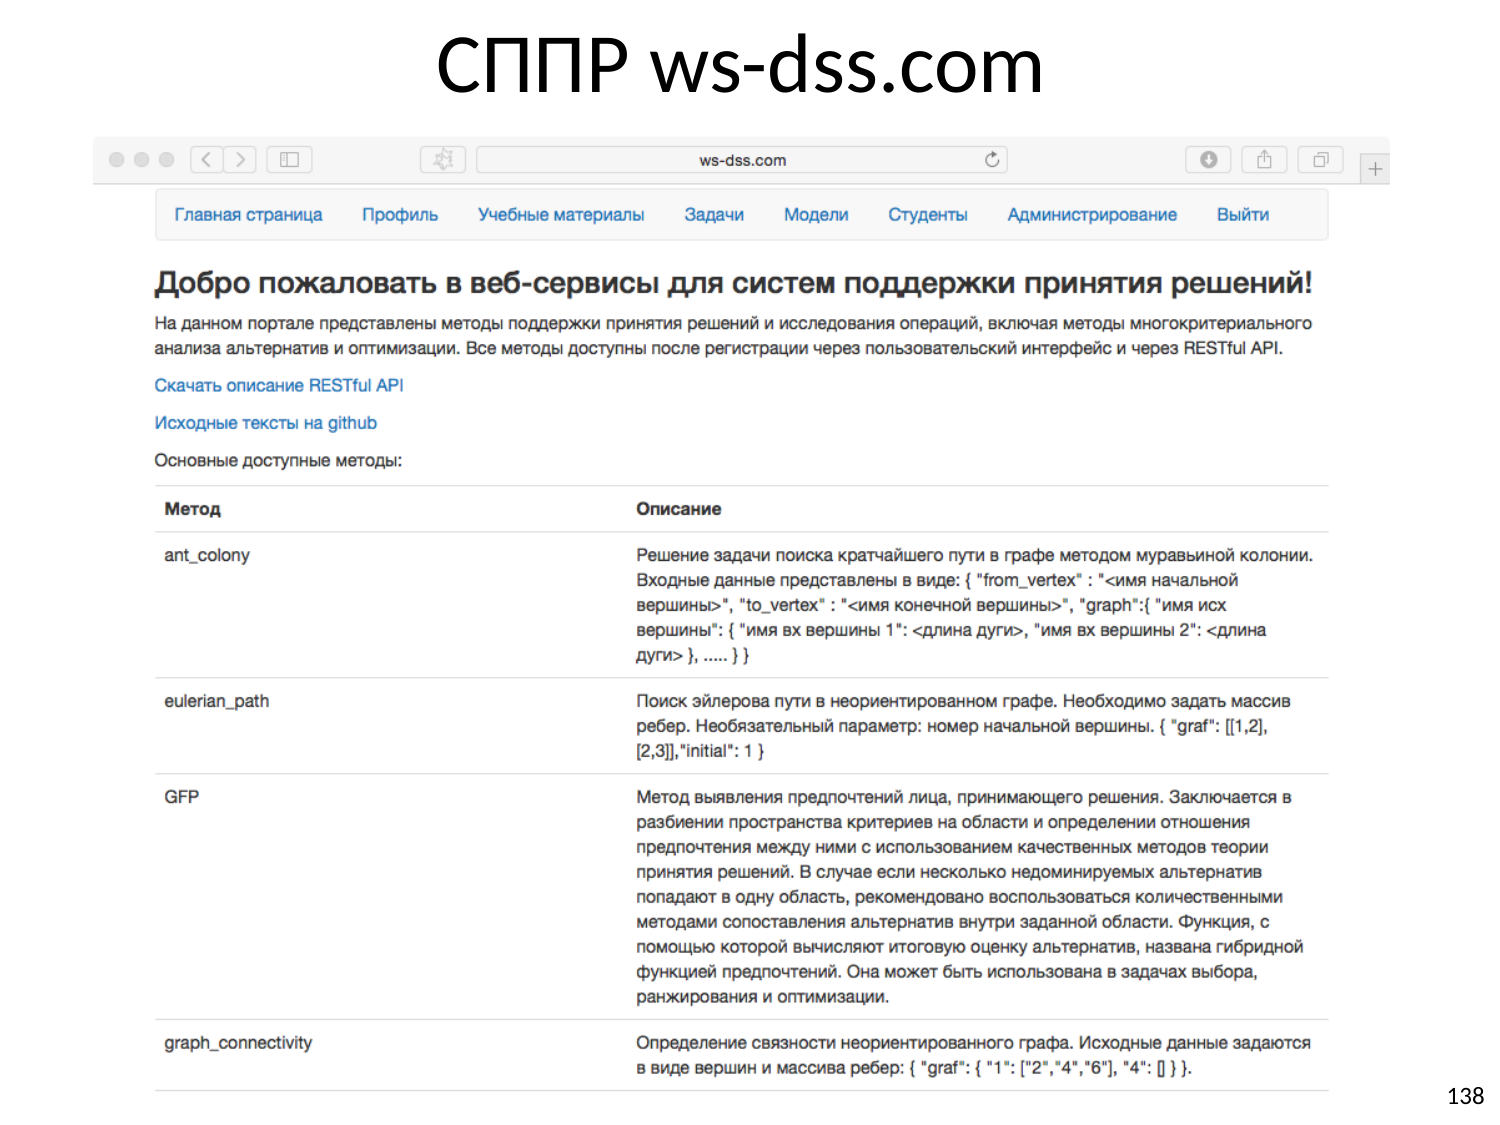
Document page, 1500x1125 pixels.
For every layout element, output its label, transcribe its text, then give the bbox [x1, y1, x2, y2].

picture [93, 135, 1390, 1096]
slide_number 138 [1149, 1065, 1500, 1125]
title СППР ws-dss.com [66, 0, 1417, 118]
